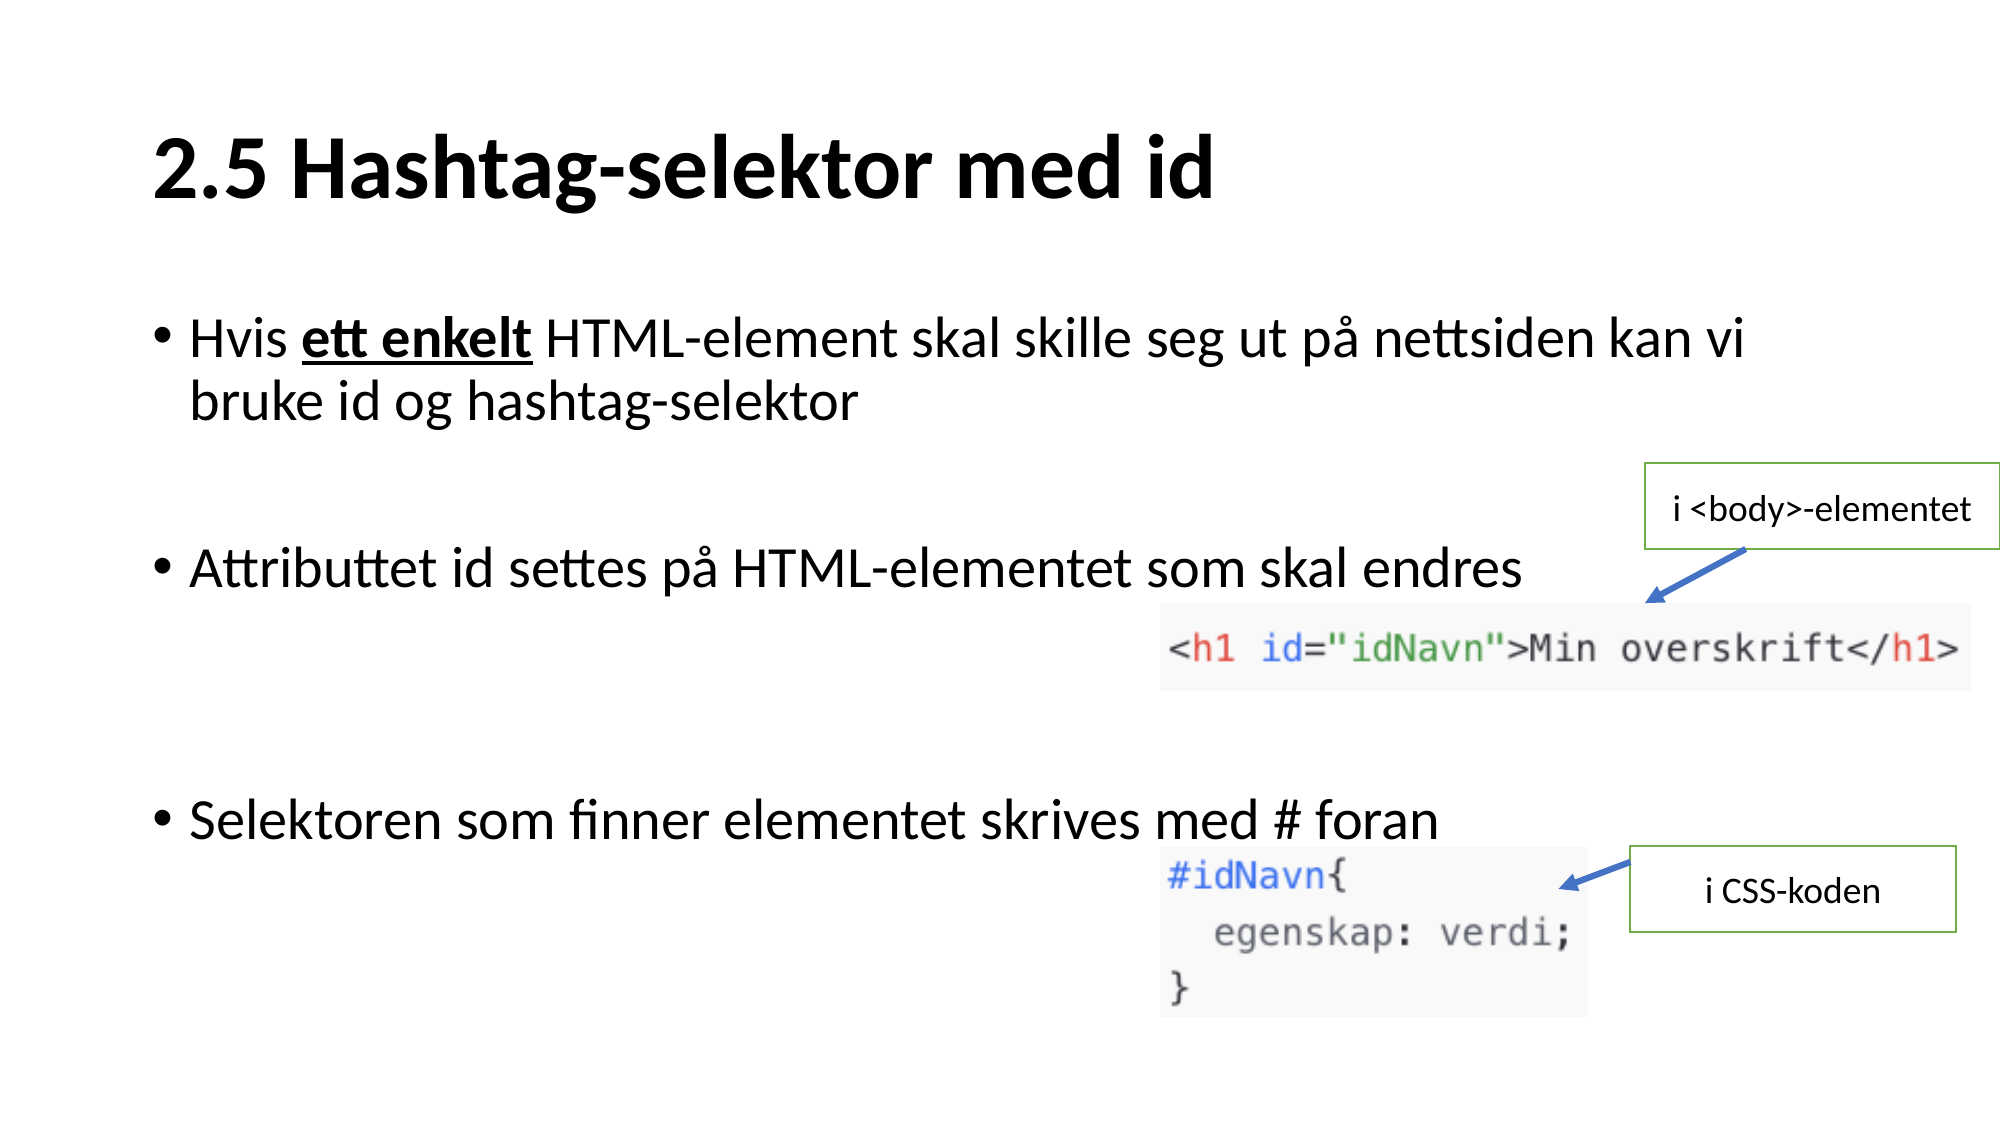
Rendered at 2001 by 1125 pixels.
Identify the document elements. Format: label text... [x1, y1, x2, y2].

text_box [1644, 548, 1746, 604]
picture [1160, 603, 1971, 691]
picture [1160, 847, 1588, 1017]
title 2.5 Hashtag-selektor med id [137, 59, 1863, 278]
text_box i CSS-koden [1629, 845, 1957, 933]
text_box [1558, 861, 1631, 889]
text_box i <body>-elementet [1644, 462, 2000, 550]
list Hvis ett enkelt HTML-element skal skille seg ut på nettsiden kan vi bruke id og hashtag-selektor Attributtet id settes på HTML-elementet som skal endres Selektoren som finner elementet skrives med # foran [137, 299, 1863, 1014]
